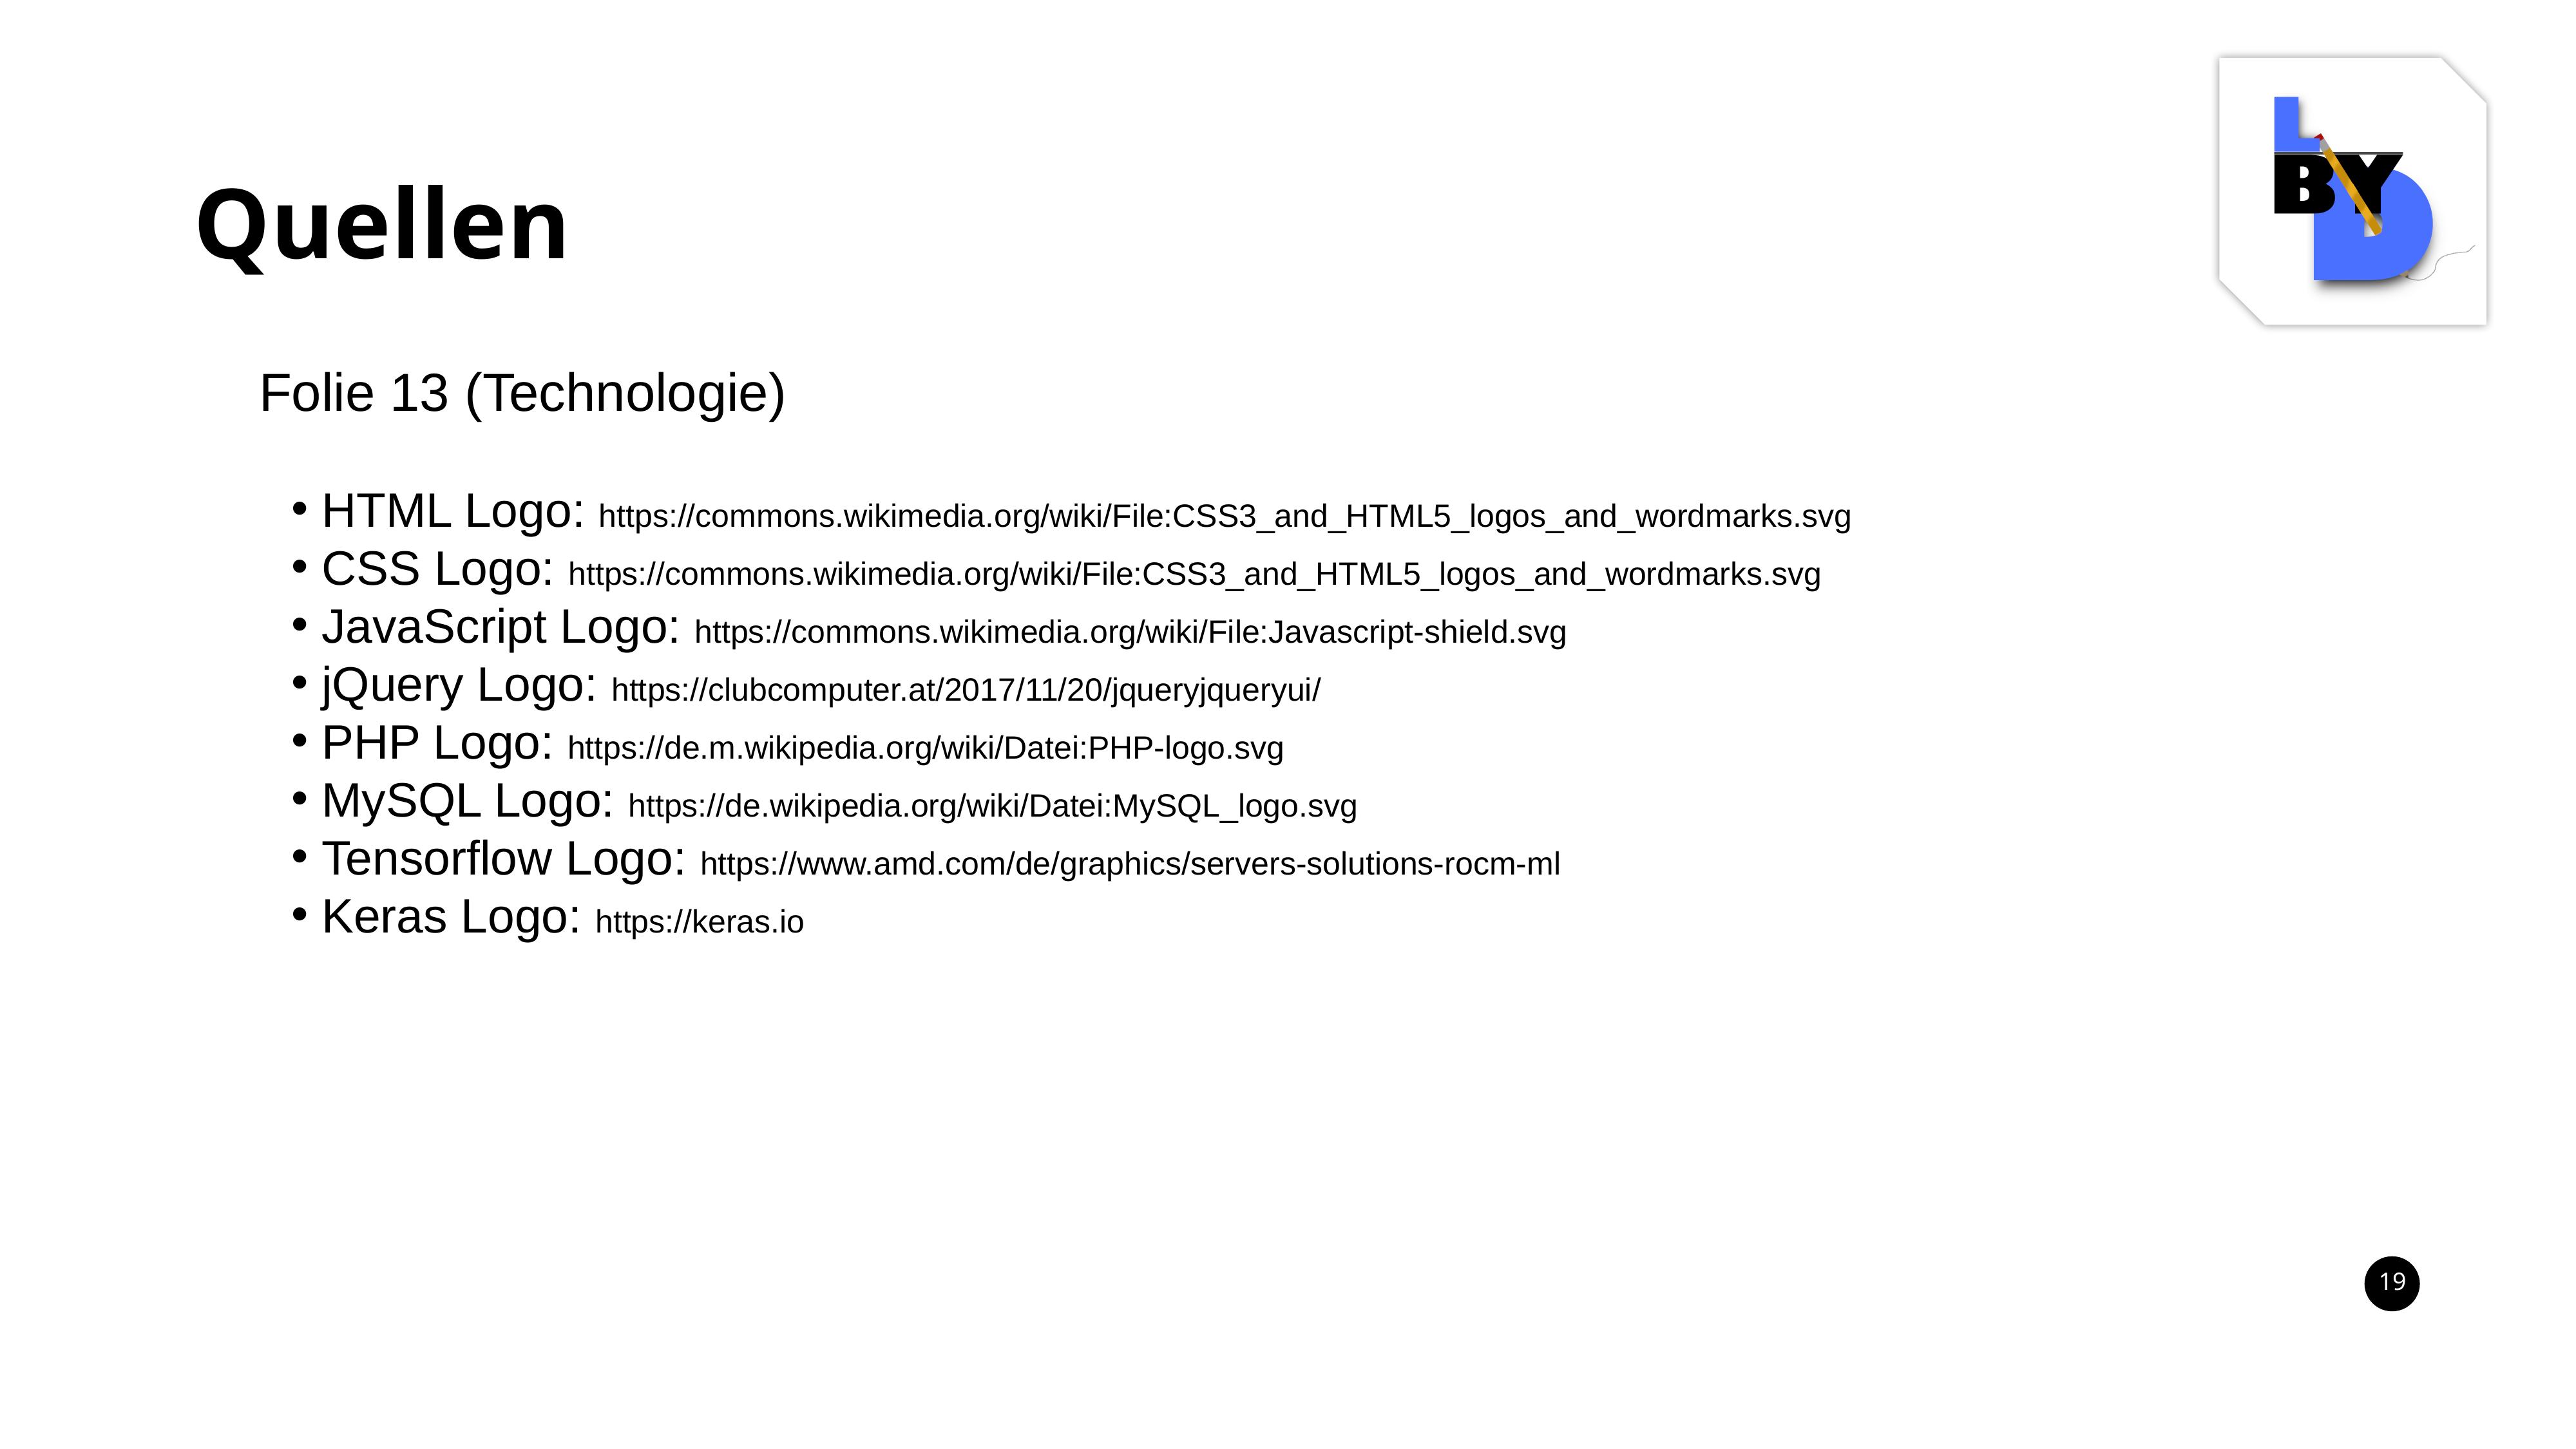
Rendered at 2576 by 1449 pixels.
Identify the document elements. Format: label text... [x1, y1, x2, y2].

text_box HTML Logo: https://commons.wikimedia.org/wiki/File:CSS3_and_HTML5_logos_and_wordmarks.svg CSS Logo: https://commons.wikimedia.org/wiki/File:CSS3_and_HTML5_logos_and_wordmarks.svg JavaScript Logo: https://commons.wikimedia.org/wiki/File:Javascript-shield.svg jQuery Logo: https://clubcomputer.at/2017/11/20/jqueryjqueryui/ PHP Logo: https://de.m.wikipedia.org/wiki/Datei:PHP-logo.svg MySQL Logo: https://de.wikipedia.org/wiki/Datei:MySQL_logo.svg Tensorflow Logo: https://www.amd.com/de/graphics/servers-solutions-rocm-ml Keras Logo: https://keras.io [281, 474, 2180, 970]
picture [2224, 62, 2482, 321]
text_box Folie 13 (Technologie) [249, 353, 886, 427]
text_box Quellen [184, 156, 1766, 283]
